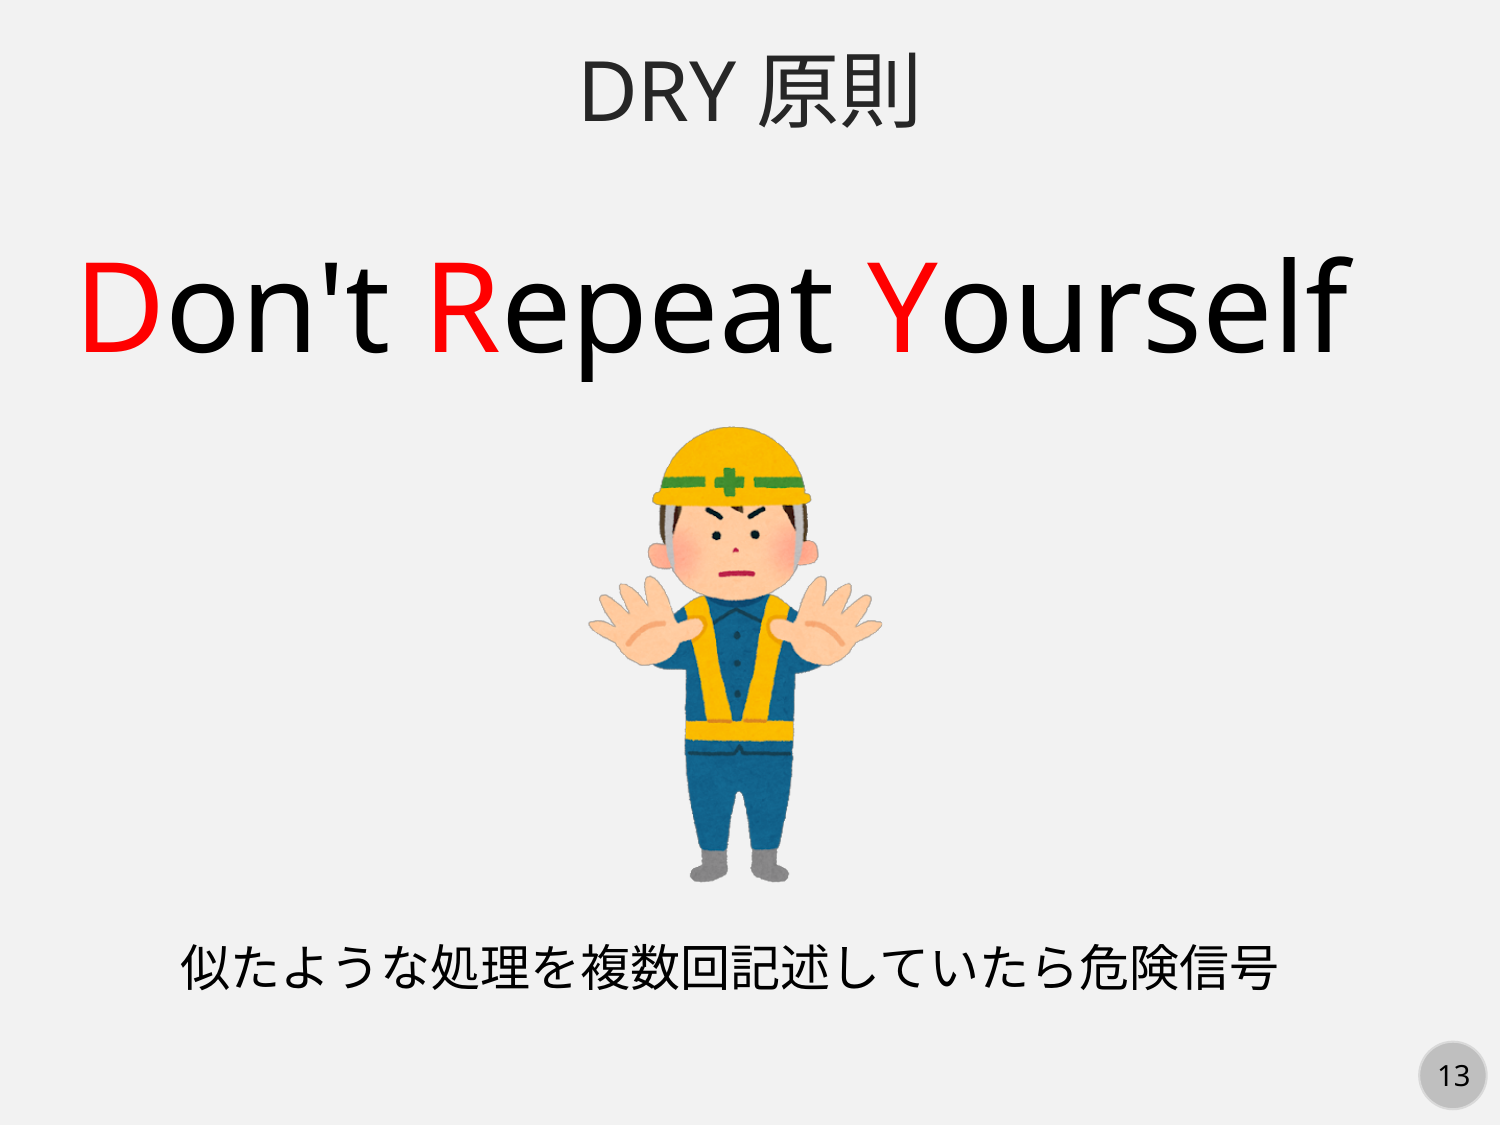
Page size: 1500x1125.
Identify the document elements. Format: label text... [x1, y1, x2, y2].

text_box Don't Repeat Yourself [63, 219, 1361, 385]
text_box 似たような処理を複数回記述していたら危険信号 [165, 928, 1294, 1004]
picture [572, 420, 905, 890]
list DRY原則 [0, 31, 1500, 155]
